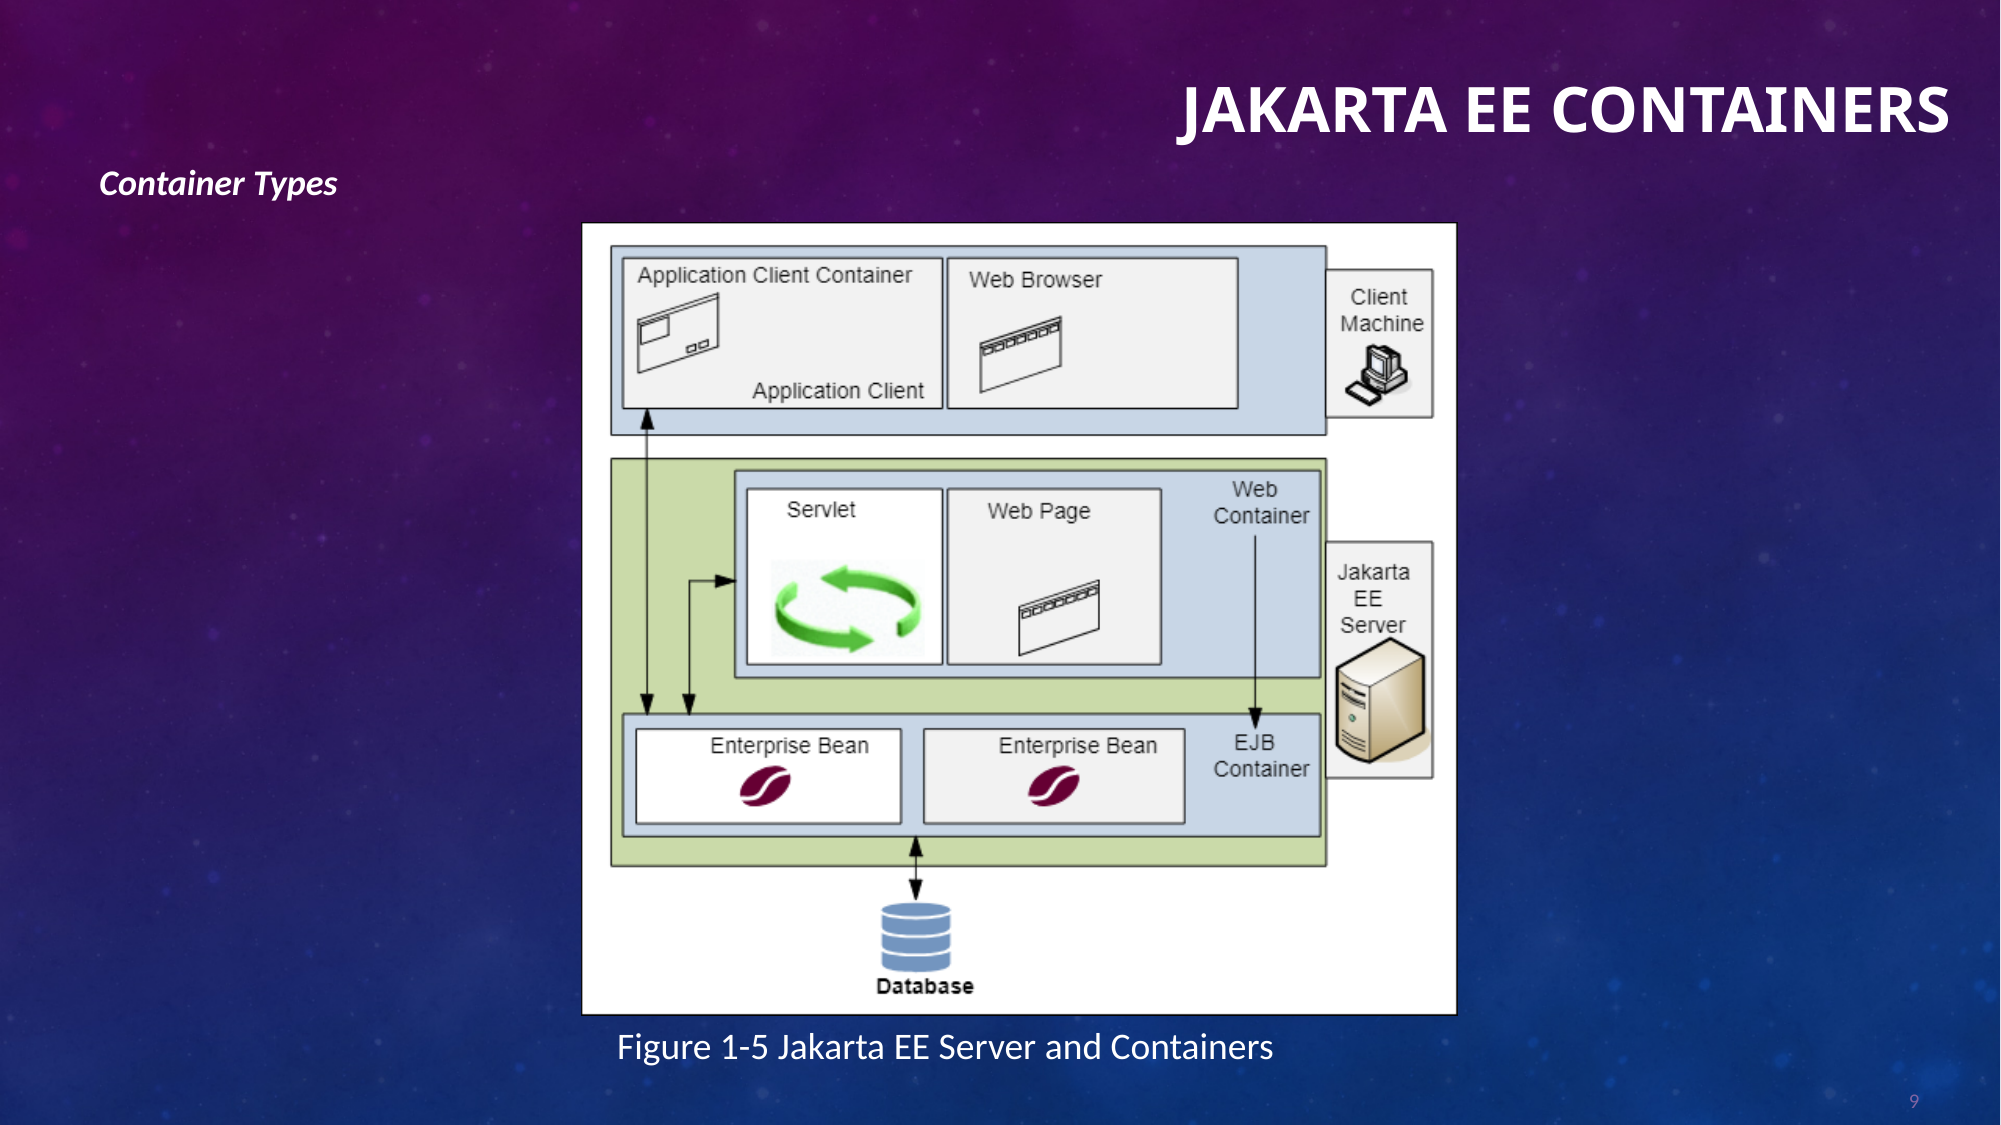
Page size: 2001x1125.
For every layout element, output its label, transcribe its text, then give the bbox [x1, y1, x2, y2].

title Jakarta EE Containers [25, 61, 1968, 153]
slide_number 9 [1828, 1079, 1935, 1122]
list Container Types [84, 152, 1968, 211]
picture [0, 0, 2001, 1125]
text_box Figure 1-5 Jakarta EE Server and Containers [602, 1028, 1360, 1075]
